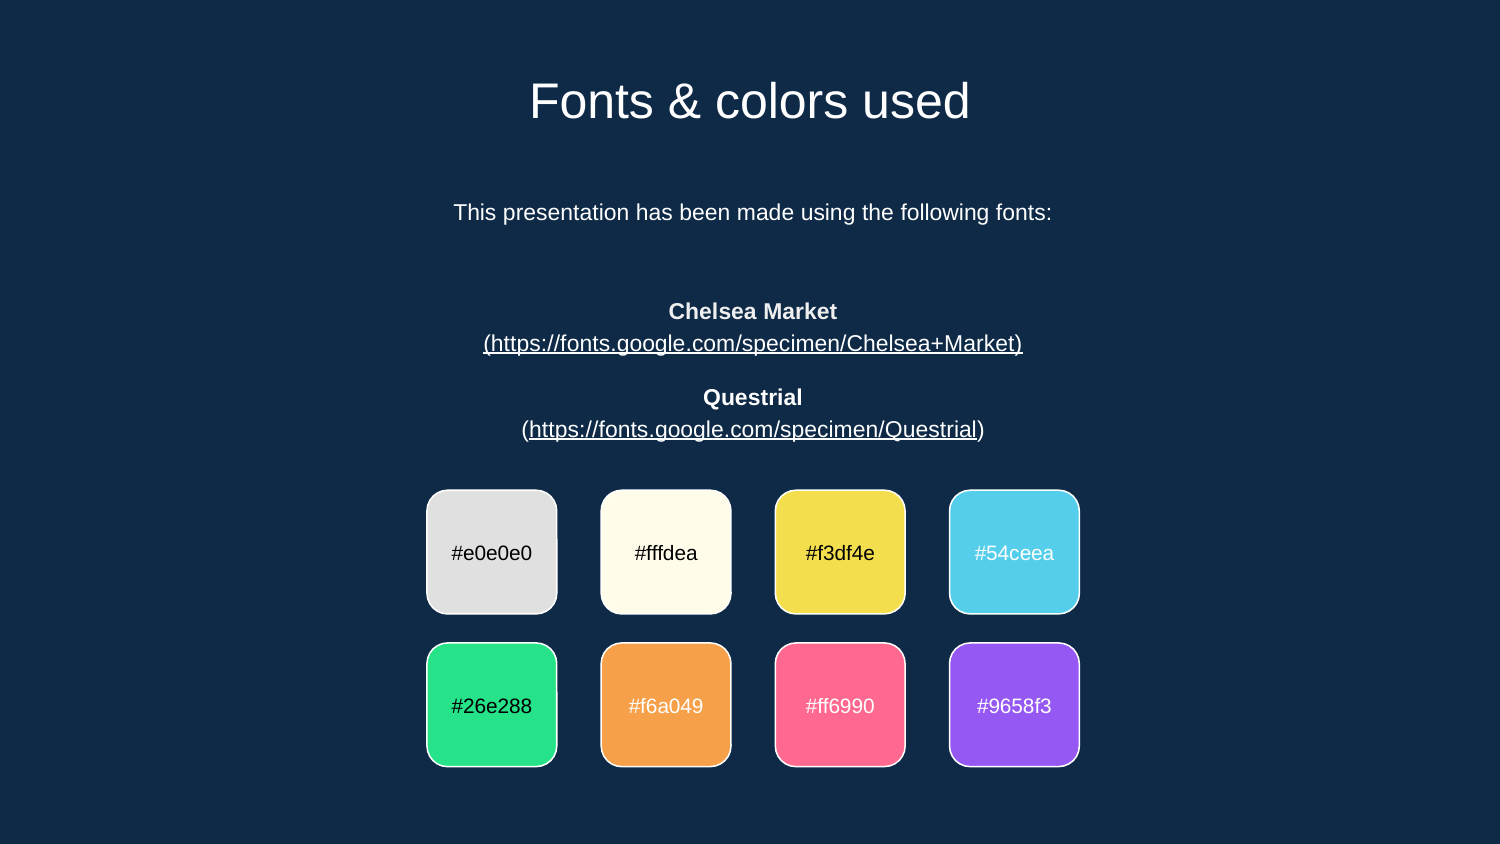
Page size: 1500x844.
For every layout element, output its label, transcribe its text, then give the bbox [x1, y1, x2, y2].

text_box This presentation has been made using the following fonts: [175, 178, 1332, 251]
text_box [775, 490, 906, 515]
text_box #54ceea [949, 515, 1080, 589]
text_box #26e288 [426, 668, 557, 741]
text_box [949, 642, 1080, 668]
text_box #ff6990 [775, 668, 906, 741]
text_box [601, 741, 731, 767]
text_box [775, 642, 906, 668]
text_box #f6a049 [601, 668, 731, 741]
title Fonts & colors used [171, 53, 1328, 133]
text_box [426, 741, 557, 767]
text_box Chelsea Market (https://fonts.google.com/specimen/Chelsea+Market) Questrial (https://fonts.google.com/specimen/Questrial) [175, 264, 1332, 470]
text_box #fffdea [601, 515, 731, 589]
text_box #e0e0e0 [426, 515, 557, 589]
text_box [775, 741, 906, 767]
text_box [426, 642, 557, 668]
text_box [949, 741, 1080, 767]
text_box #9658f3 [949, 668, 1080, 741]
text_box [601, 490, 731, 515]
text_box [601, 589, 731, 614]
text_box #f3df4e [775, 515, 906, 589]
text_box [949, 589, 1080, 614]
text_box [601, 642, 731, 668]
text_box [426, 490, 557, 515]
text_box [949, 490, 1080, 515]
text_box [775, 589, 906, 614]
text_box [426, 589, 557, 614]
